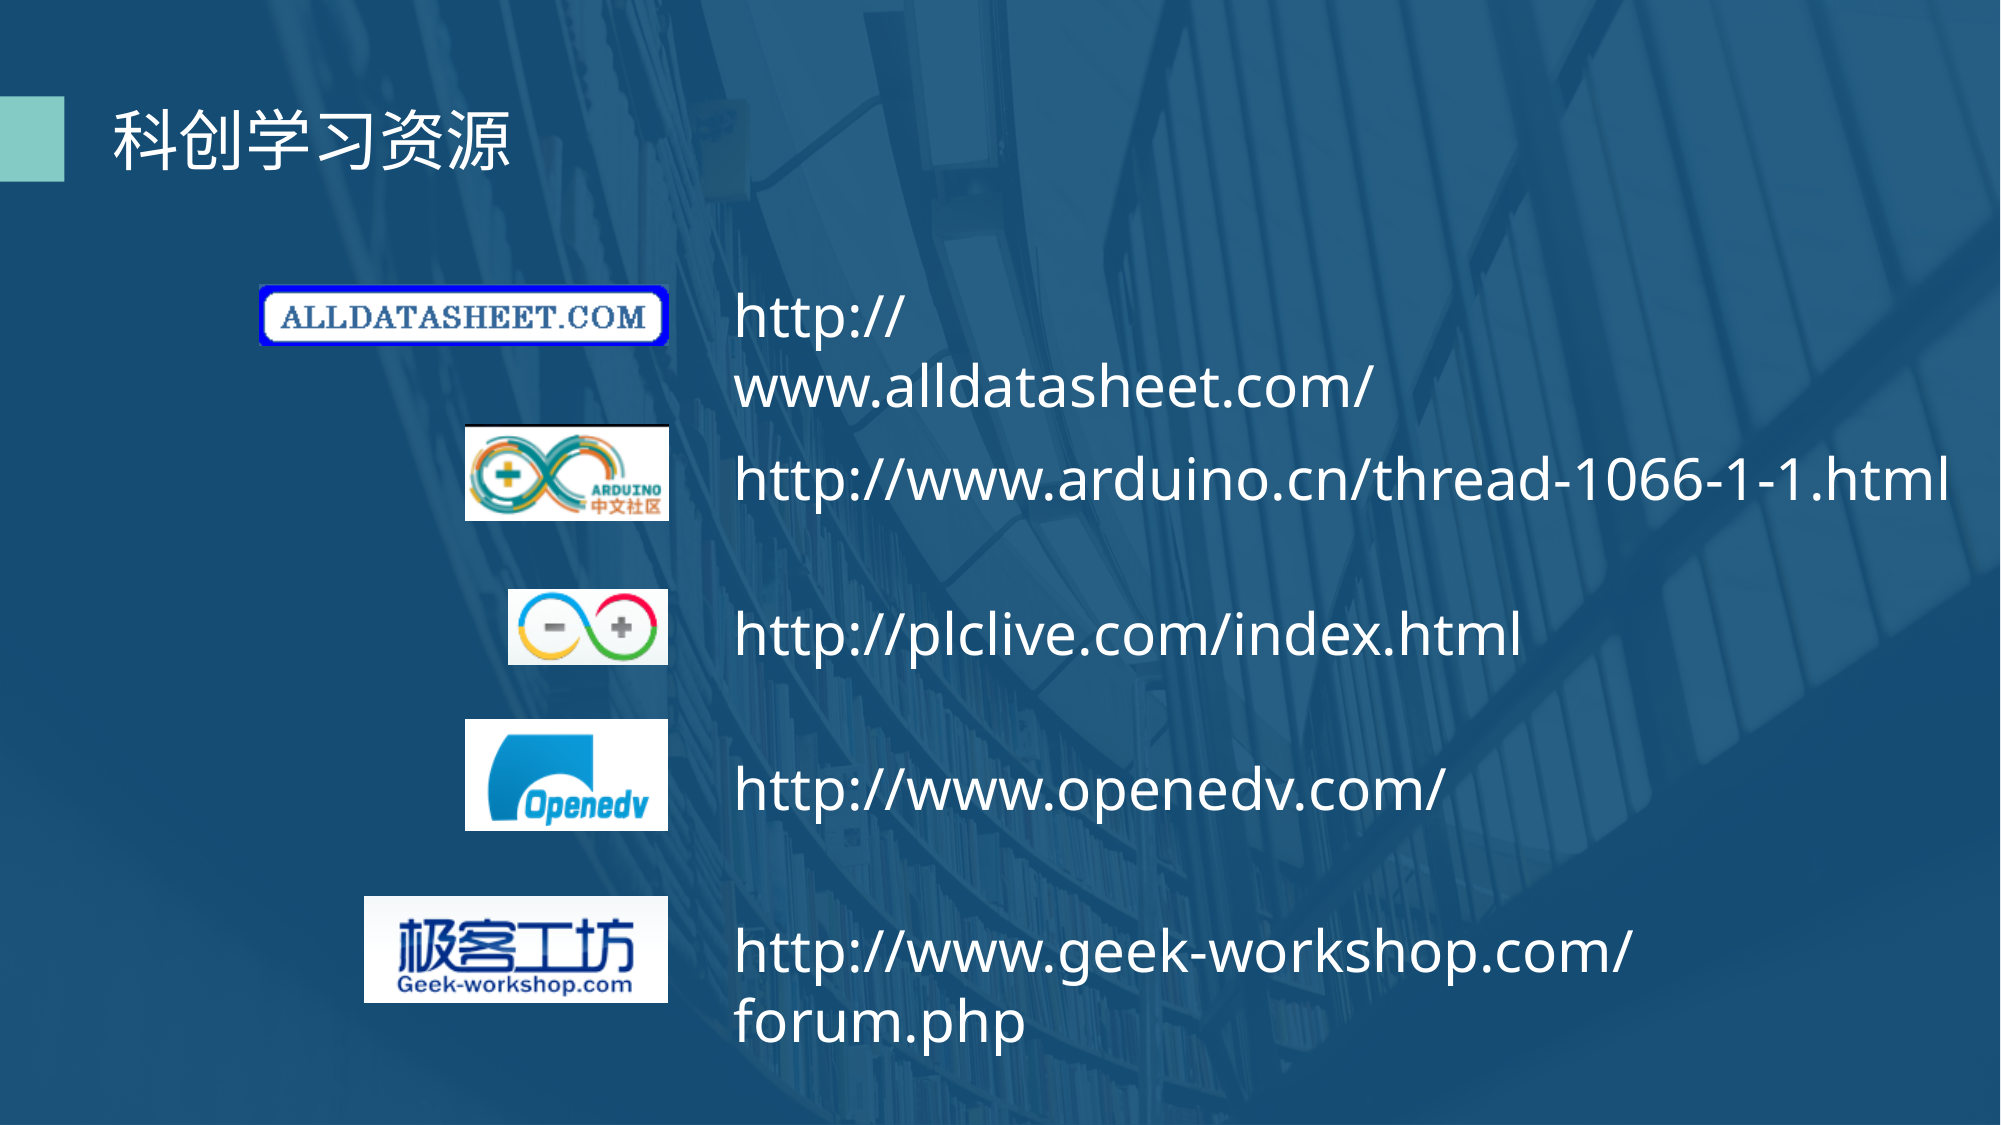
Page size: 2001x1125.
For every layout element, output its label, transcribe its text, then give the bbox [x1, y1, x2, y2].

picture [0, 0, 2001, 1125]
text_box http://www.geek-workshop.com/forum.php [719, 907, 1918, 1062]
text_box http://plclive.com/index.html [719, 589, 1711, 675]
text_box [0, 96, 513, 182]
text_box http://www.alldatasheet.com/ [719, 272, 1526, 427]
text_box http://www.openedv.com/ [719, 744, 1609, 830]
text_box http://www.arduino.cn/thread-1066-1-1.html [719, 434, 2000, 520]
